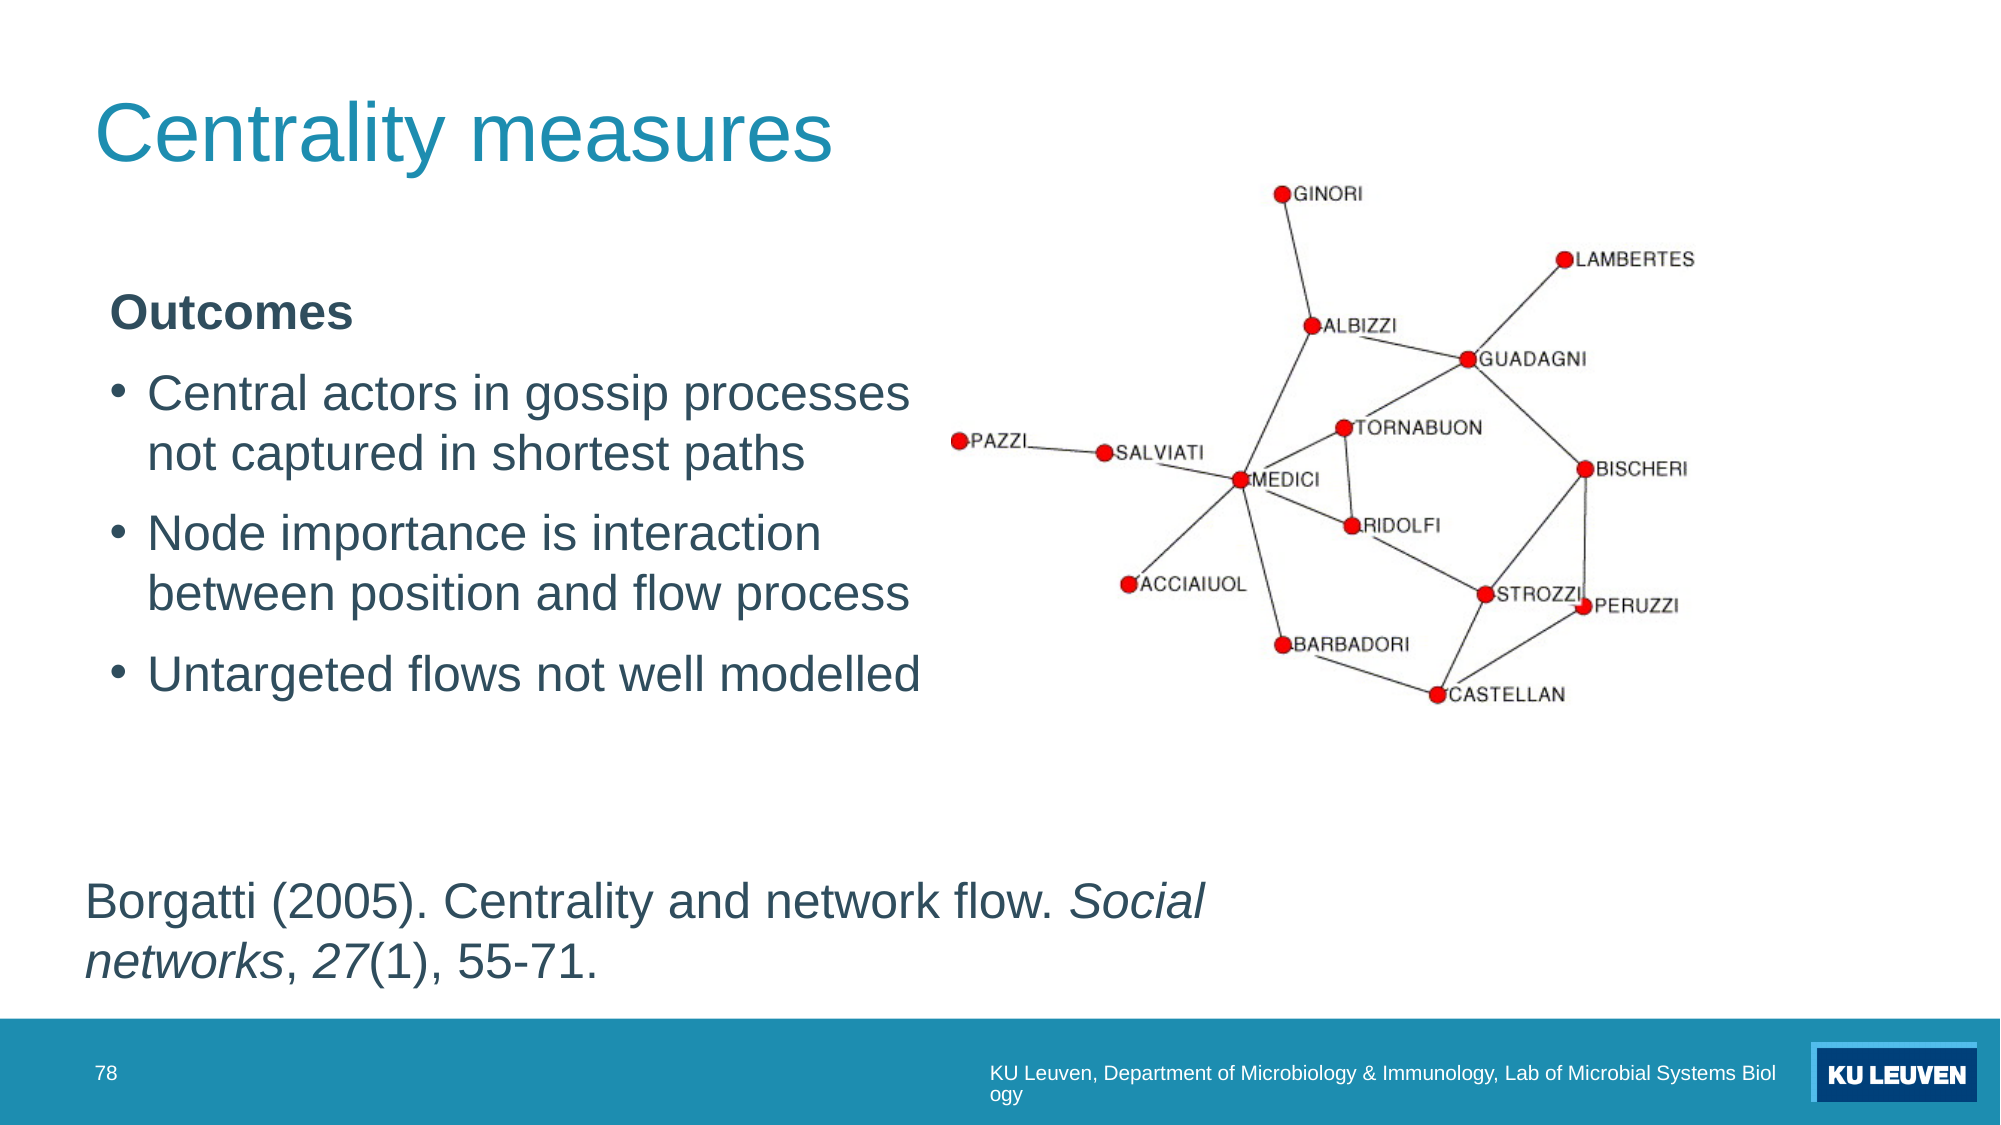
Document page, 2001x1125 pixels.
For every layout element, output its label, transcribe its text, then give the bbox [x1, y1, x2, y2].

footer KU Leuven, Department of Microbiology & Immunology, Lab of Microbial Systems Biology [989, 1018, 1809, 1125]
title Centrality measures [94, 33, 1906, 223]
picture [1811, 1042, 1977, 1102]
picture [951, 183, 1696, 706]
list Outcomes Central actors in gossip processes not captured in shortest paths Node importance is interaction between position and flow process Untargeted flows not well modelled [94, 271, 1906, 1004]
slide_number 78 [94, 1018, 201, 1125]
text_box Borgatti (2005). Centrality and network flow. Social networks, 27(1), 55-71. [70, 860, 1225, 996]
